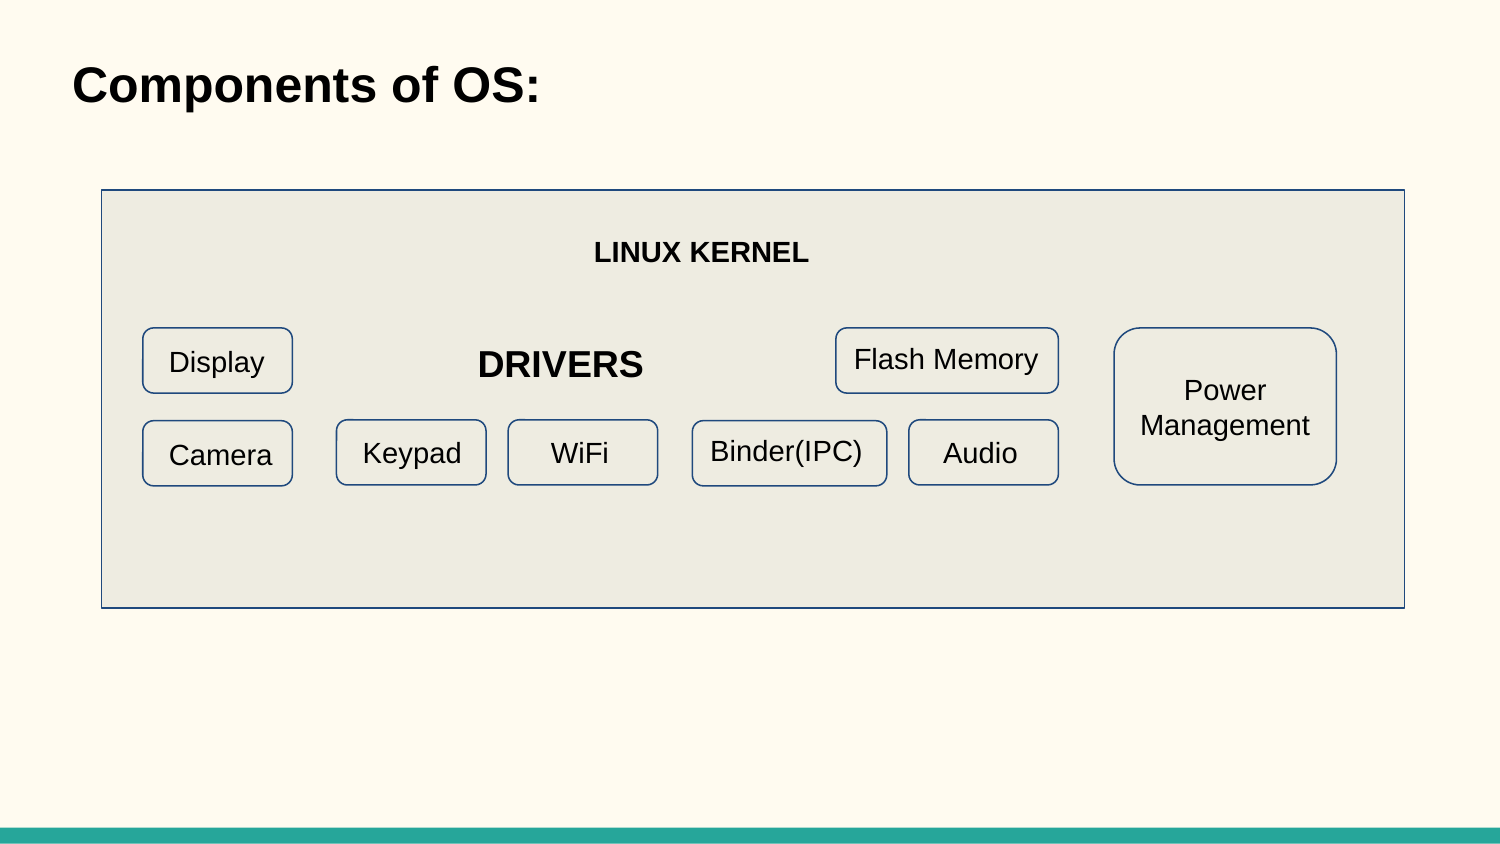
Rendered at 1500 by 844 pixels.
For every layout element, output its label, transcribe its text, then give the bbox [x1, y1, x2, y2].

text_box Binder(IPC) [692, 420, 887, 486]
text_box LINUX KERNEL [579, 218, 833, 265]
text_box Flash Memory [835, 327, 1059, 394]
text_box Camera [142, 420, 293, 486]
text_box Audio [908, 419, 1059, 485]
text_box Power Management [1114, 327, 1337, 485]
text_box [51, 157, 1449, 750]
text_box Keypad [336, 419, 487, 485]
text_box Display [142, 327, 293, 394]
text_box Components of OS: [51, 32, 1449, 134]
text_box [101, 189, 1405, 608]
text_box DRIVERS [462, 324, 716, 391]
text_box WiFi [508, 419, 658, 485]
